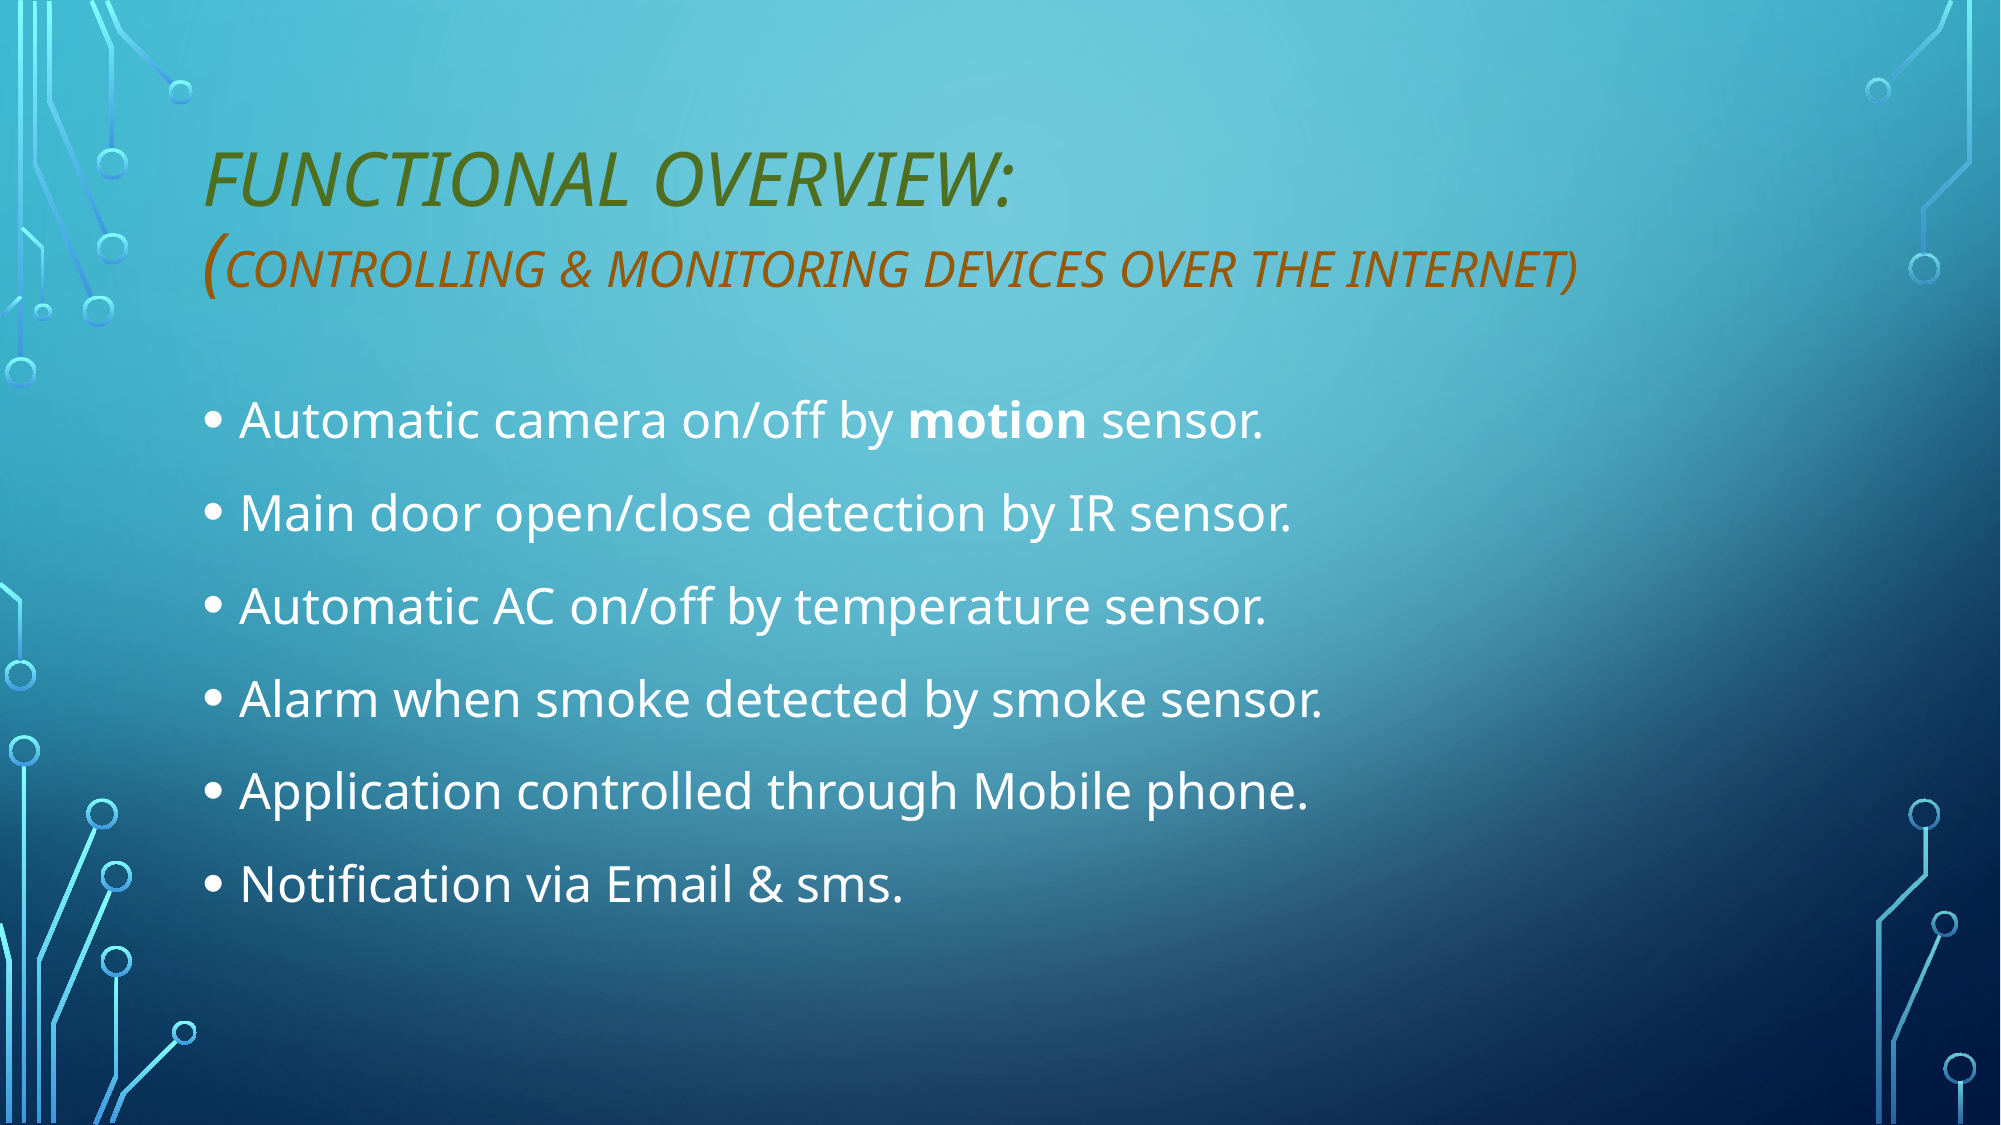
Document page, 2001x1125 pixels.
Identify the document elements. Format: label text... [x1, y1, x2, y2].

title Functional overview: (controlling & monitoring devices over the internet) [187, 101, 1813, 344]
list Automatic camera on/off by motion sensor. Main door open/close detection by IR sensor. Automatic AC on/off by temperature sensor. Alarm when smoke detected by smoke sensor. Application controlled through Mobile phone. Notification via Email & sms. [187, 369, 1813, 950]
